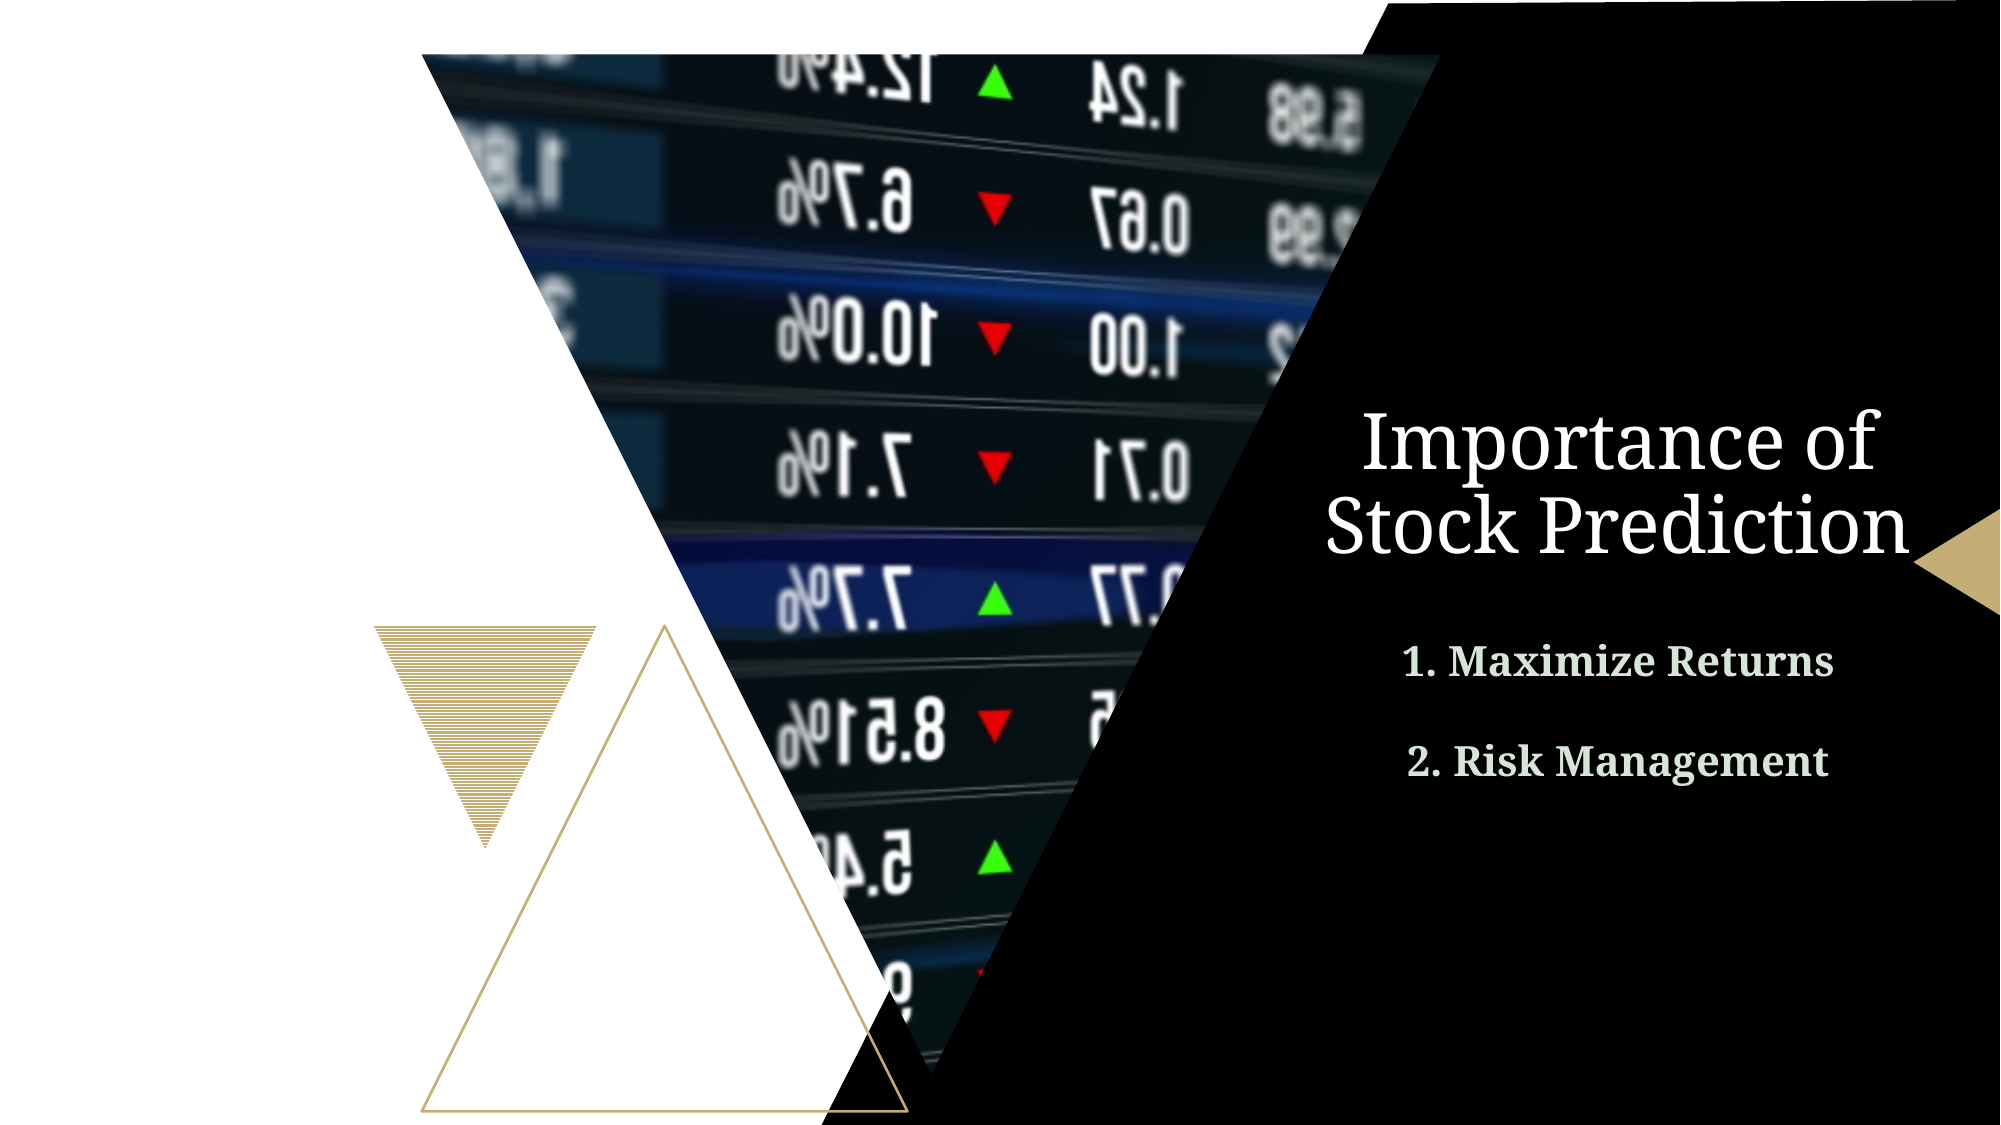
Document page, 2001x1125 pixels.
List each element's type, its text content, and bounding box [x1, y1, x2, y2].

picture [420, 53, 1442, 1075]
title Importance of Stock Prediction [1450, 321, 1932, 627]
list 1. Maximize Returns 2. Risk Management [1450, 627, 1932, 973]
